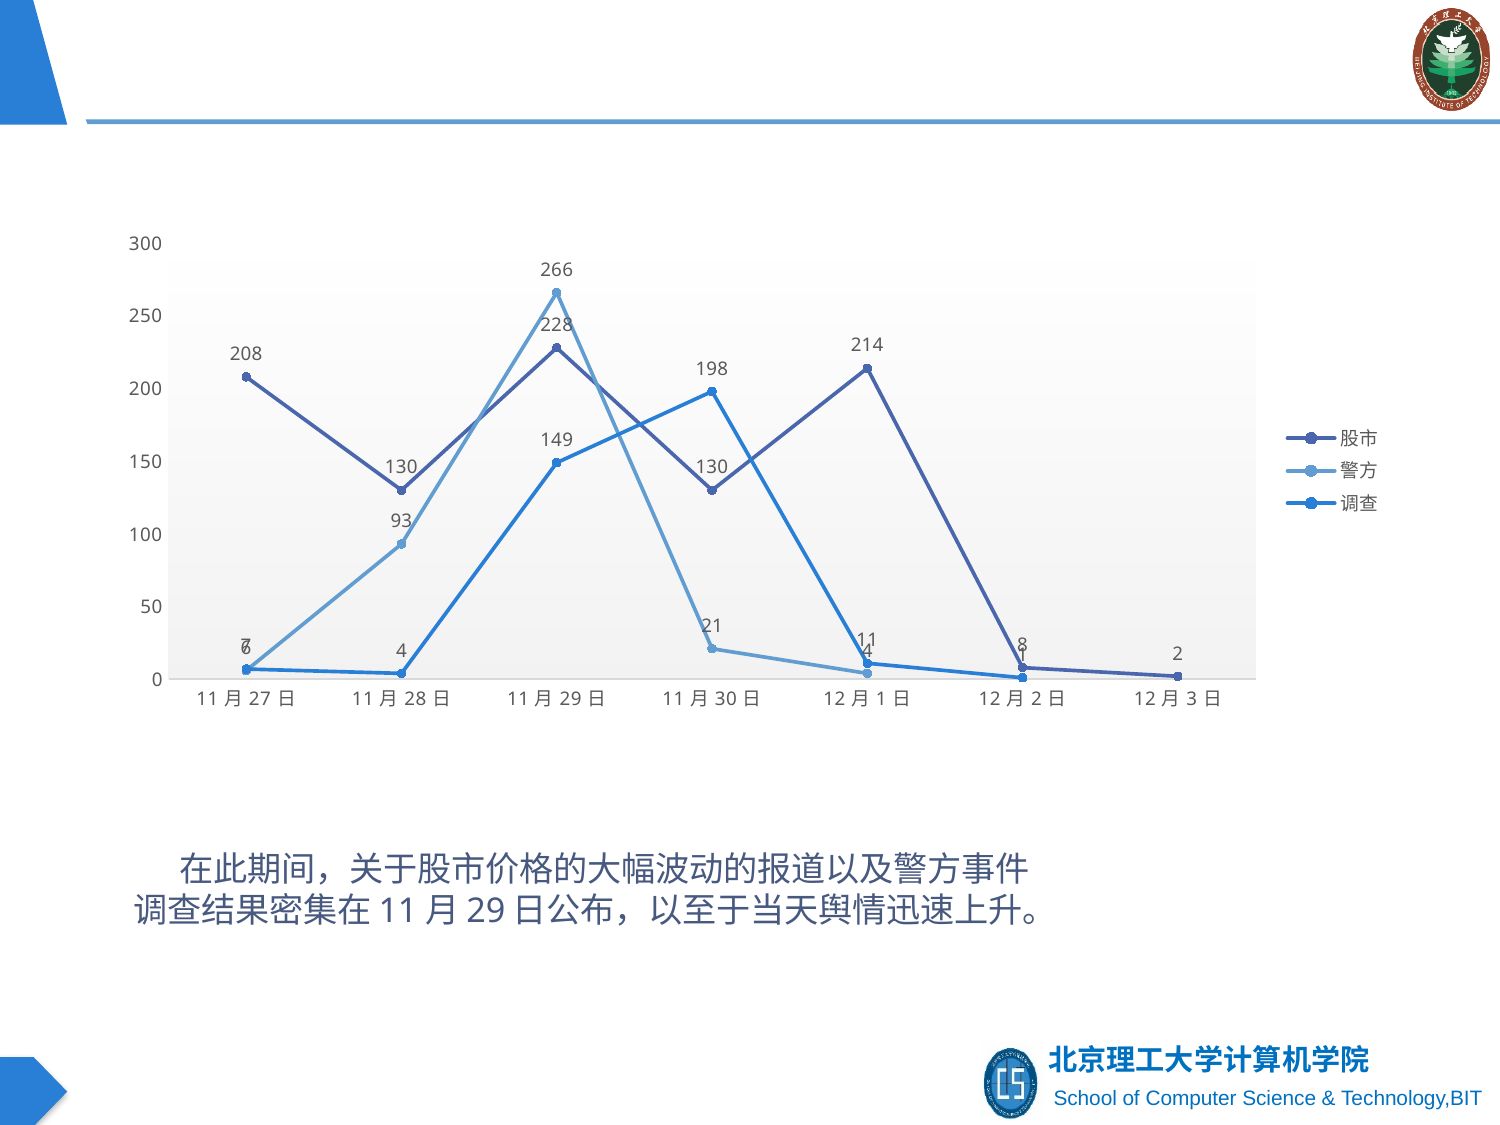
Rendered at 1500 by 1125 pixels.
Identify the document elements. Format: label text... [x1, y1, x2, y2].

title 在此期间，关于股市价格的大幅波动的报道以及警方事件调查结果密集在11月29日公布，以至于当天舆情迅速上升。 [103, 820, 1053, 956]
chart [102, 219, 1398, 723]
picture [980, 1041, 1044, 1120]
picture [1405, 2, 1497, 117]
